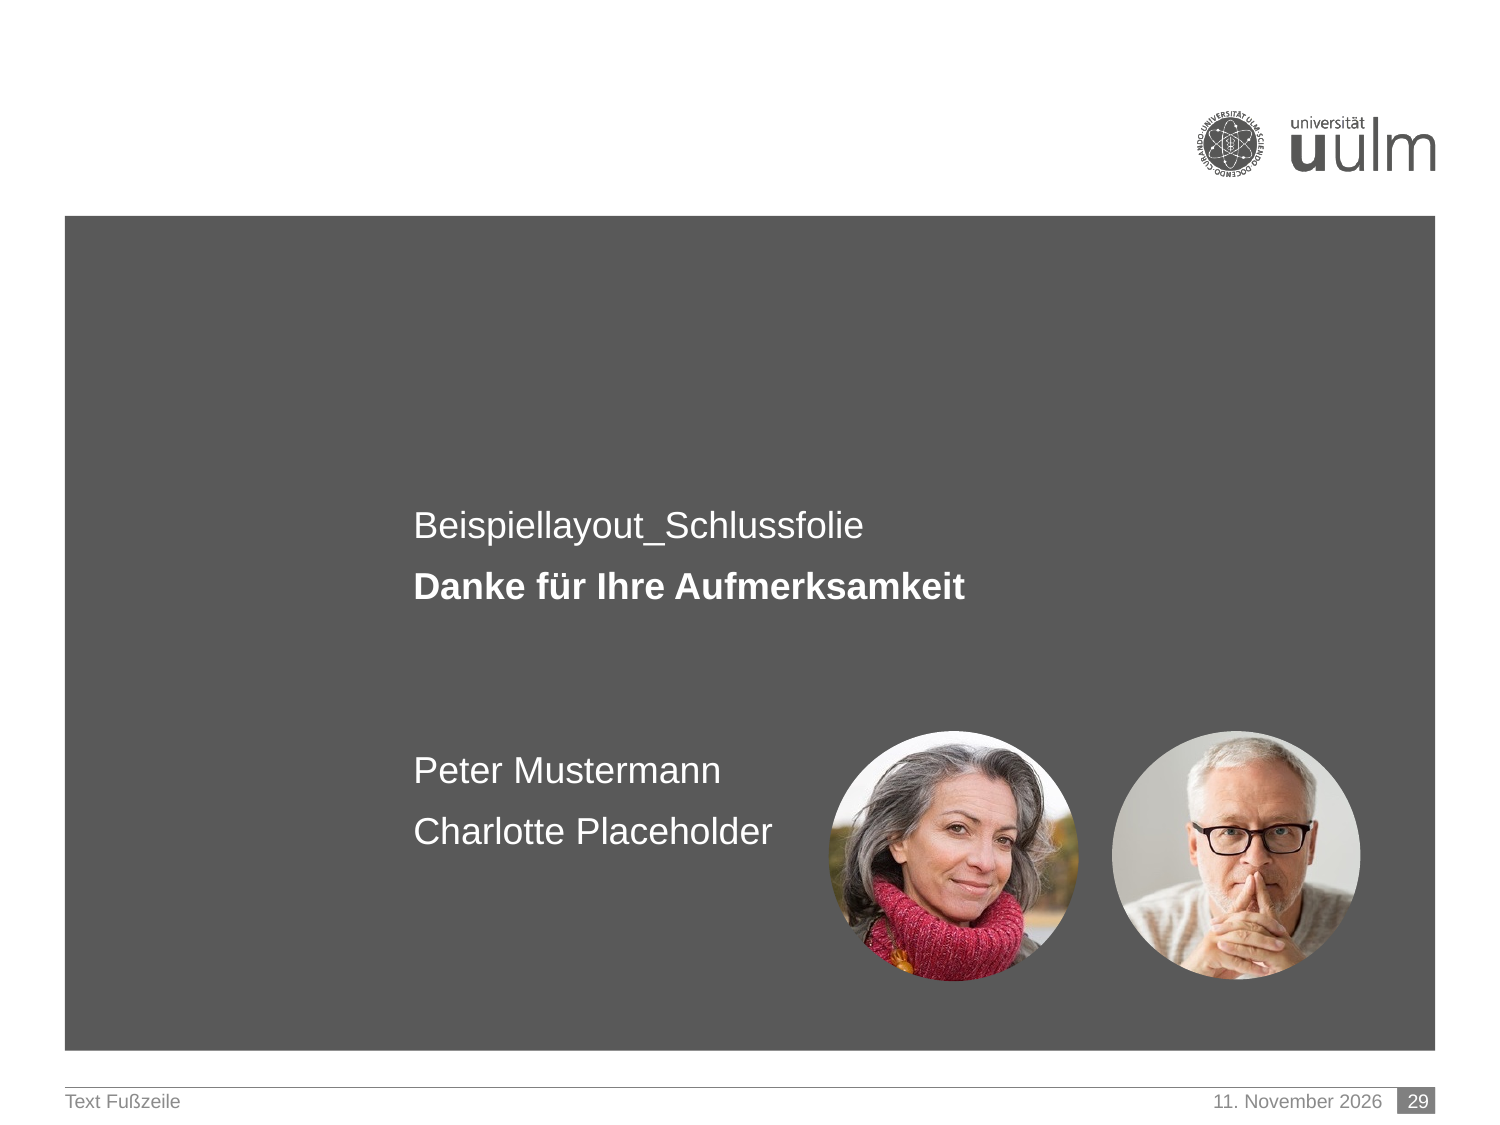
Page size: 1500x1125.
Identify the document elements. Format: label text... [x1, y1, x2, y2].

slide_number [1213, 1088, 1374, 1125]
footer Text Fußzeile [64, 1088, 1039, 1125]
picture [1196, 110, 1436, 178]
text_box [1111, 730, 1362, 981]
list Beispiellayout_Schlussfolie Danke für Ihre Aufmerksamkeit Peter Mustermann Charlotte Placeholder [413, 505, 1436, 764]
text_box [827, 730, 1080, 983]
slide_number 29 [1374, 1088, 1429, 1125]
text_box [64, 215, 1436, 1052]
